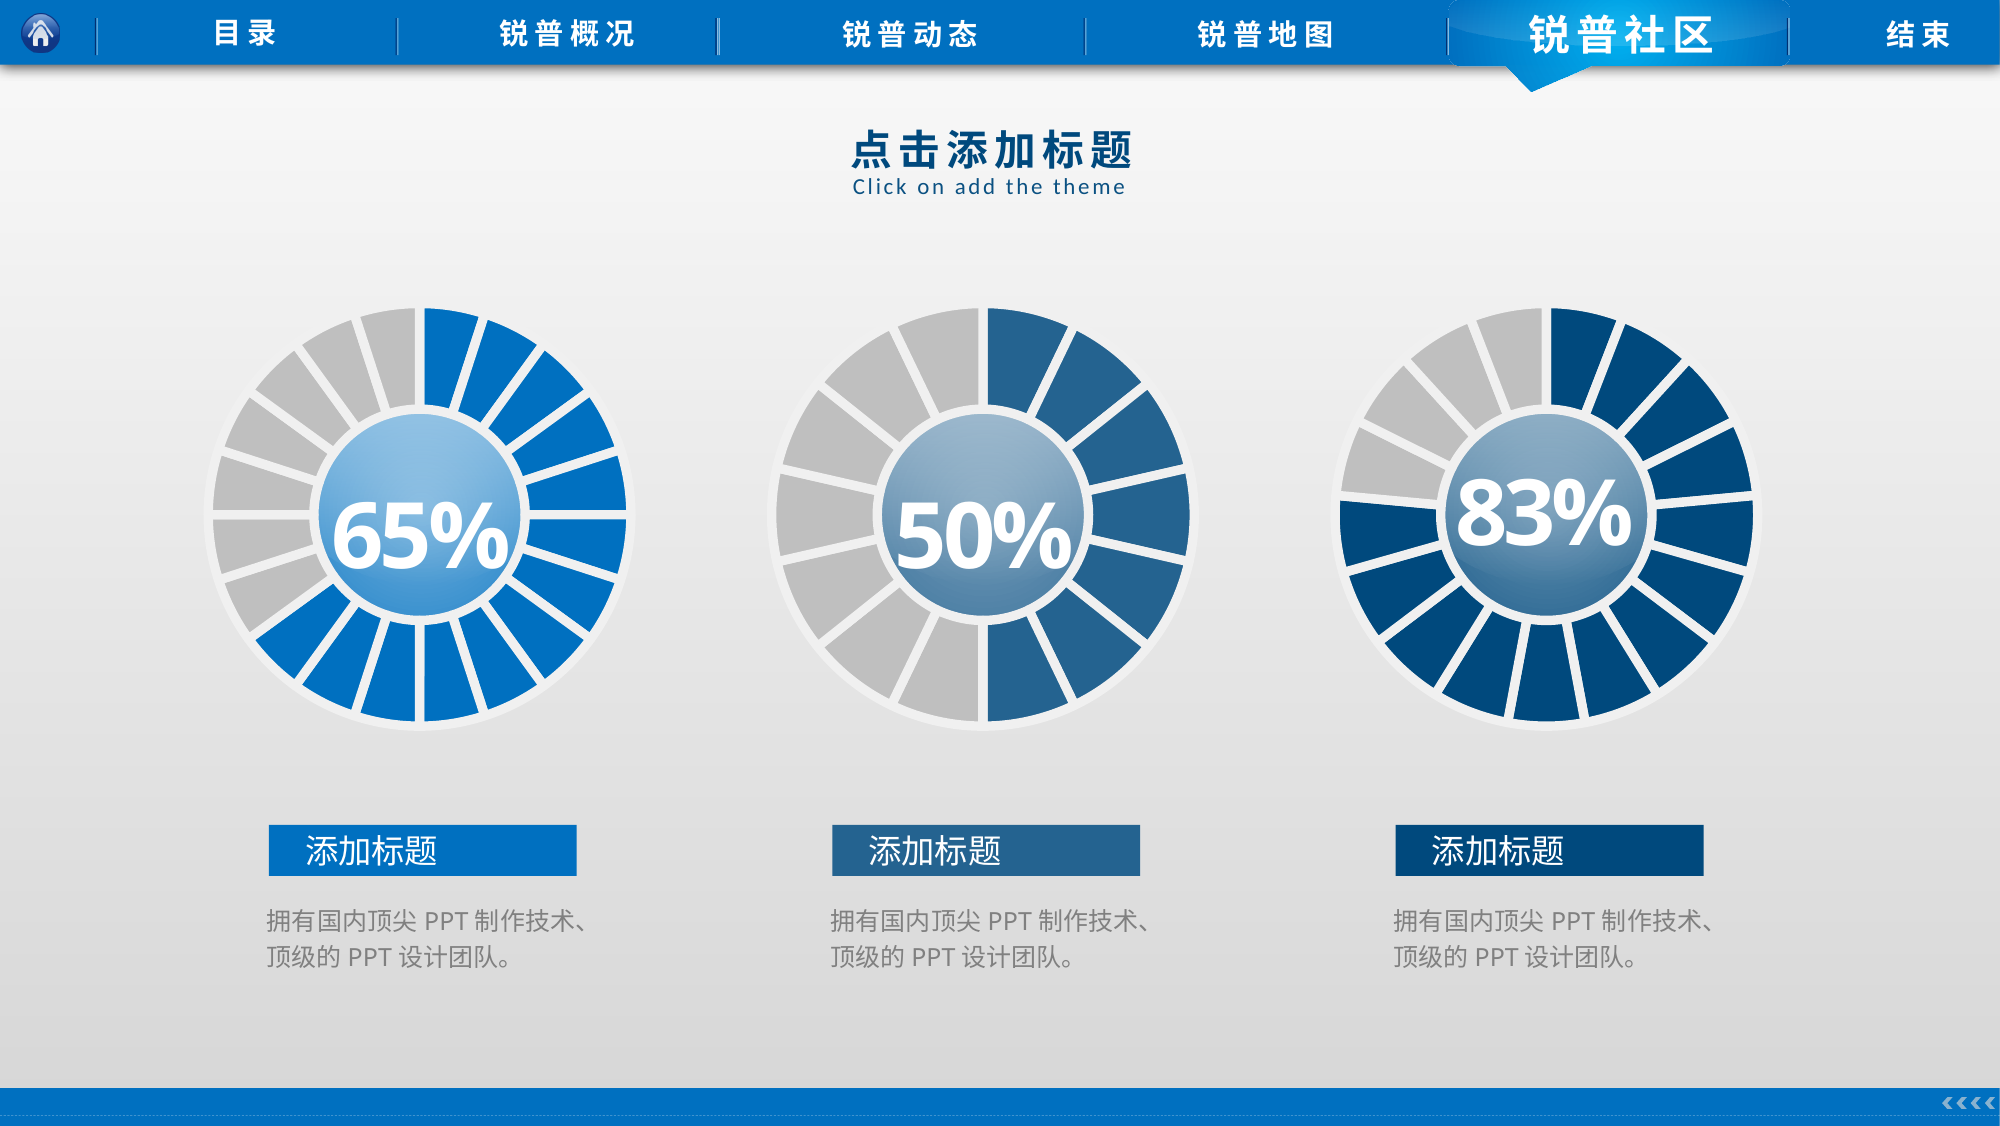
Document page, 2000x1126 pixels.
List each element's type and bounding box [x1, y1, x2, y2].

text_box [1270, 233, 1834, 786]
text_box [1378, 822, 1718, 980]
text_box [835, 116, 1154, 207]
text_box [0, 0, 2000, 68]
text_box [815, 822, 1155, 980]
text_box [699, 233, 1270, 786]
text_box [136, 233, 699, 786]
text_box [251, 822, 591, 980]
